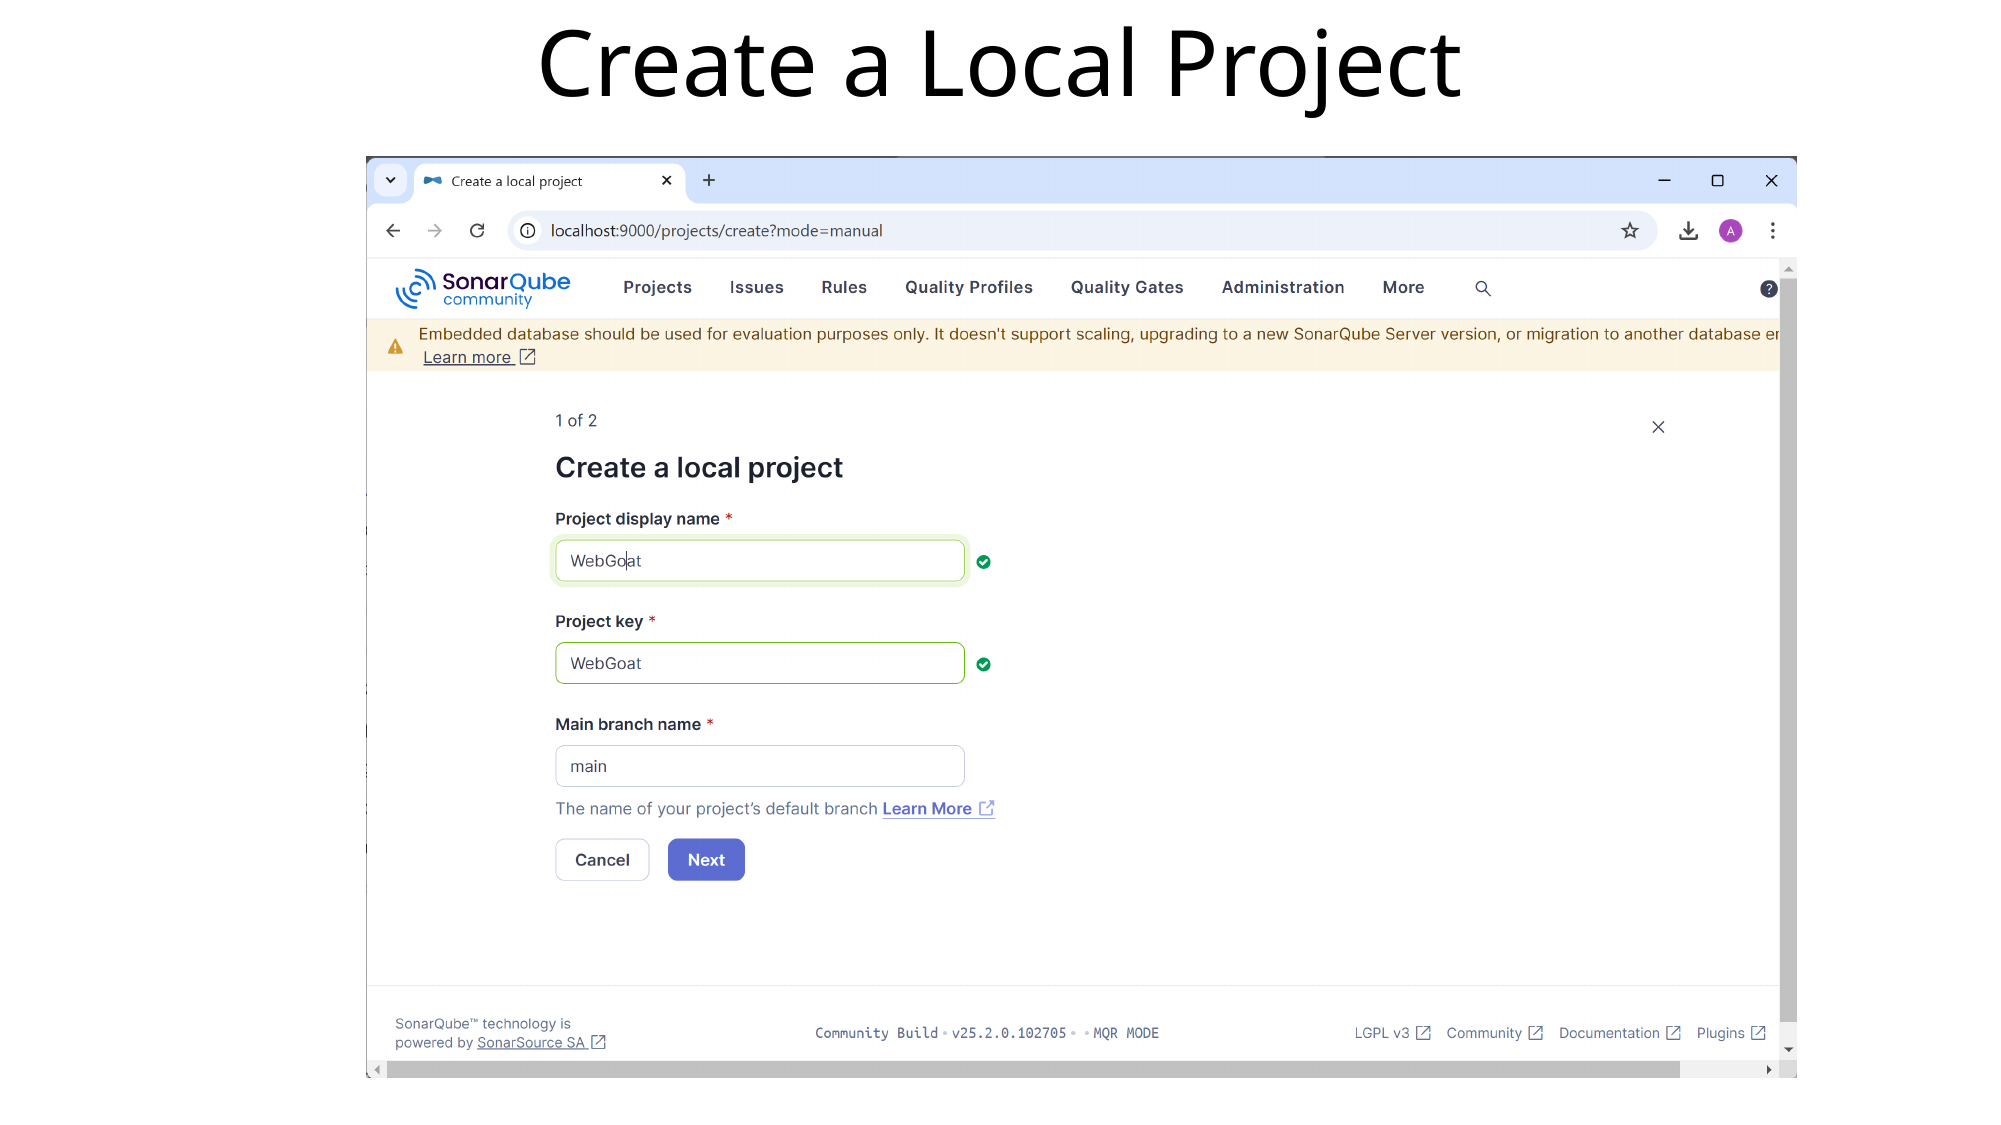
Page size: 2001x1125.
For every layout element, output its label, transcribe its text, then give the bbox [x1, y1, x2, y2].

title Create a Local Project [137, 11, 1863, 123]
picture [366, 156, 1797, 1078]
